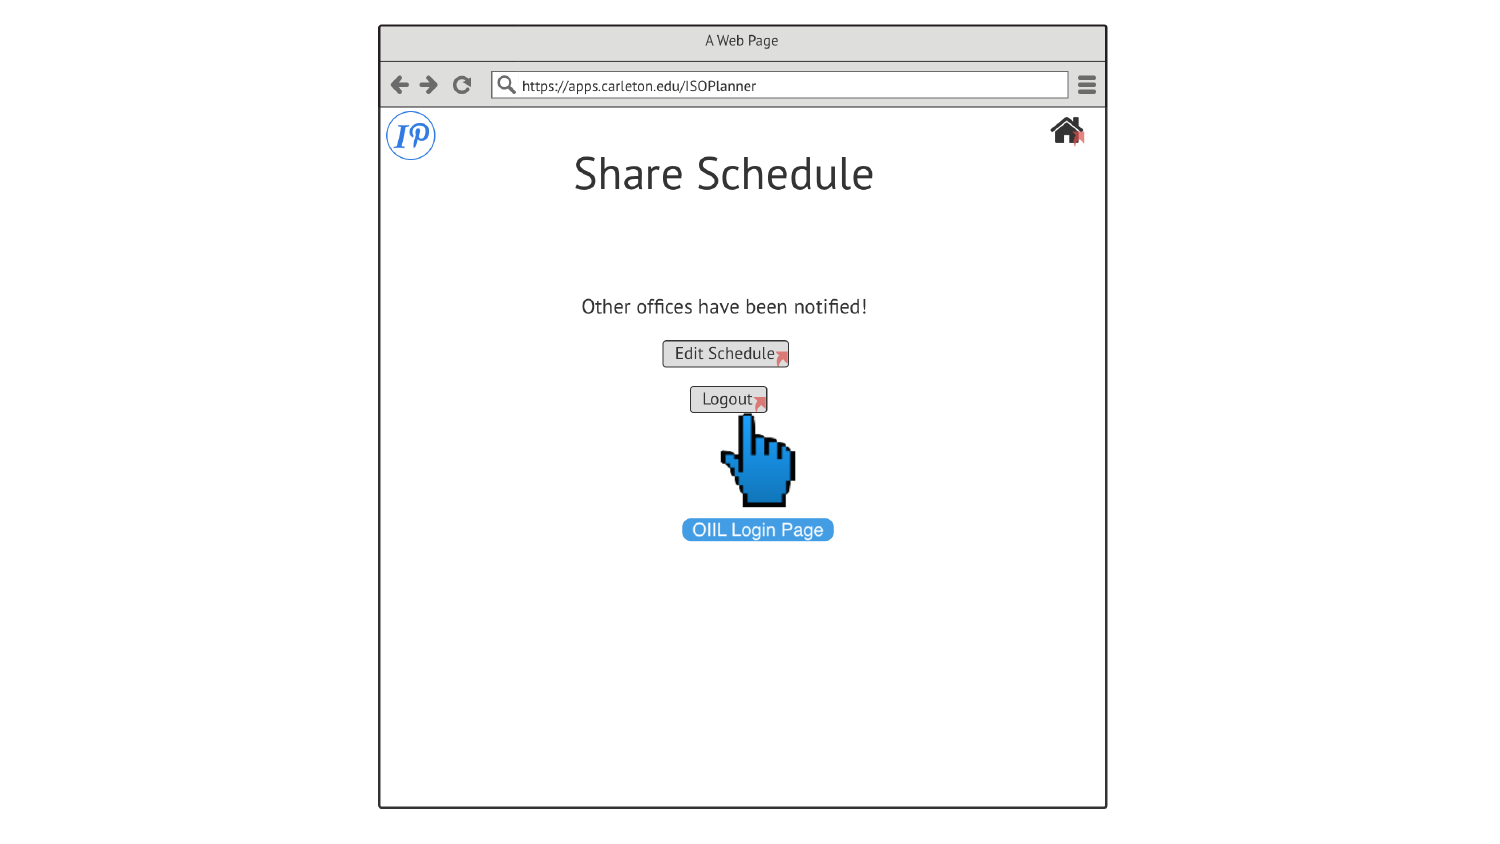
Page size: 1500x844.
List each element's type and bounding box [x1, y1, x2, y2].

picture [350, 0, 1150, 844]
